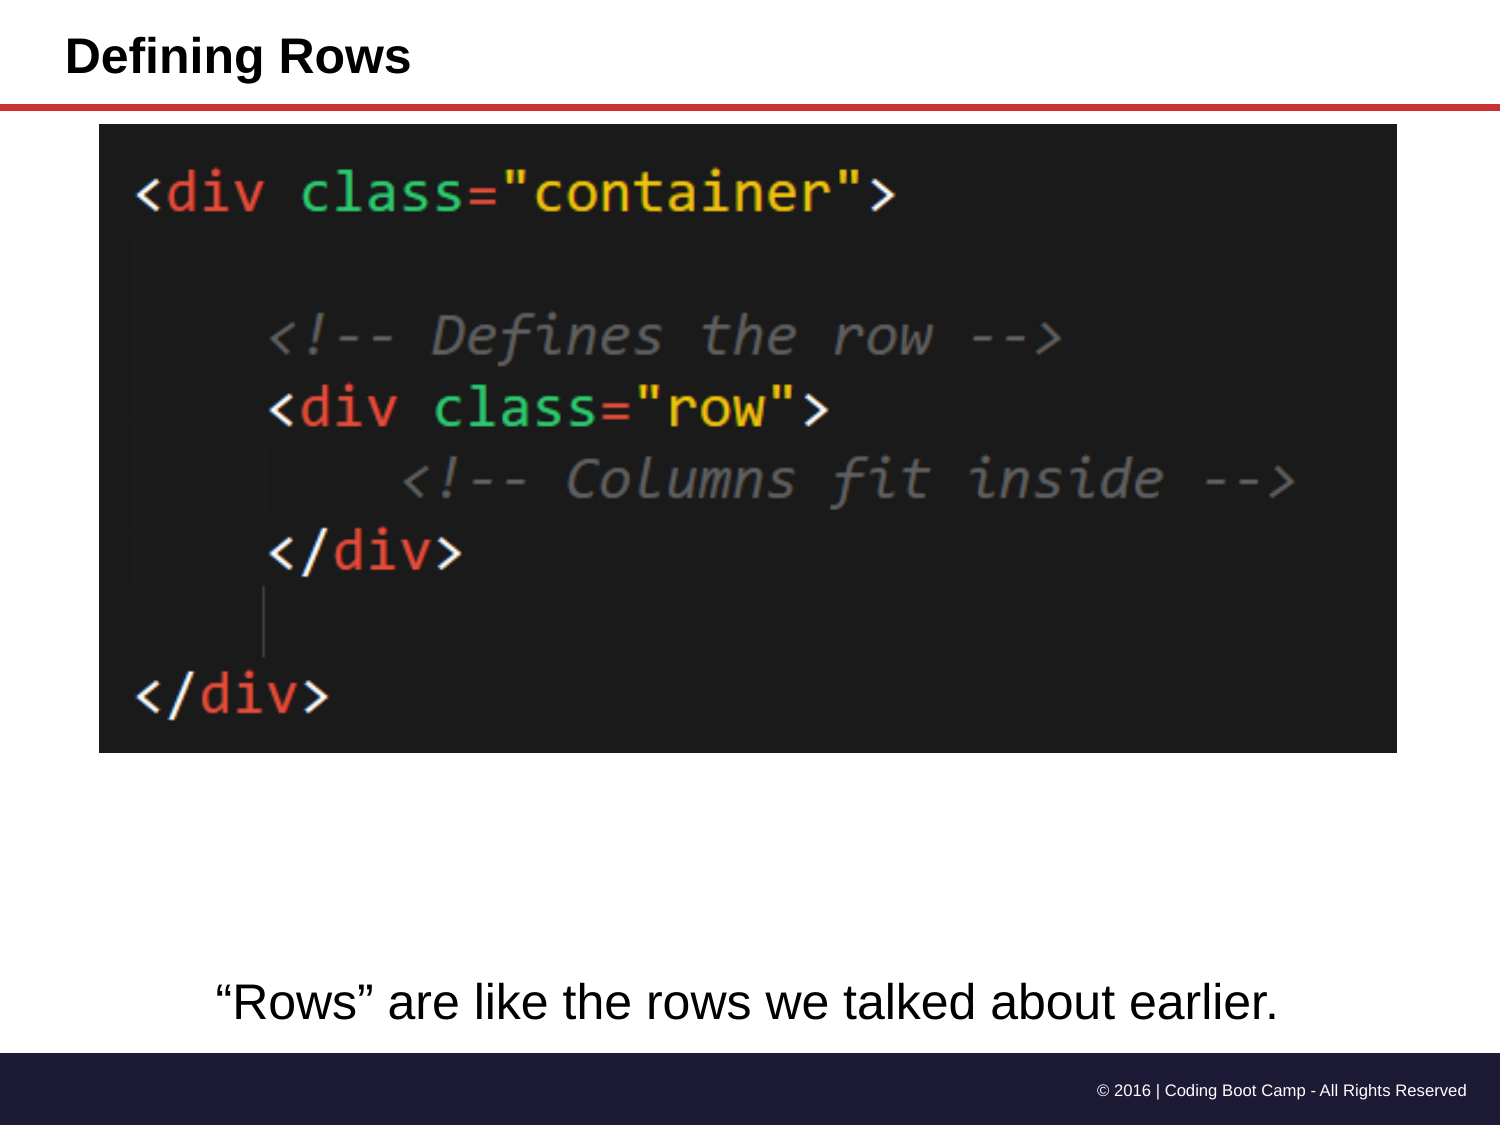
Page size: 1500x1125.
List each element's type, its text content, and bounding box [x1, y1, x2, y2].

text_box Defining Rows [49, 16, 888, 91]
text_box “Rows” are like the rows we talked about earlier. [72, 961, 1423, 1050]
picture [99, 124, 1397, 753]
